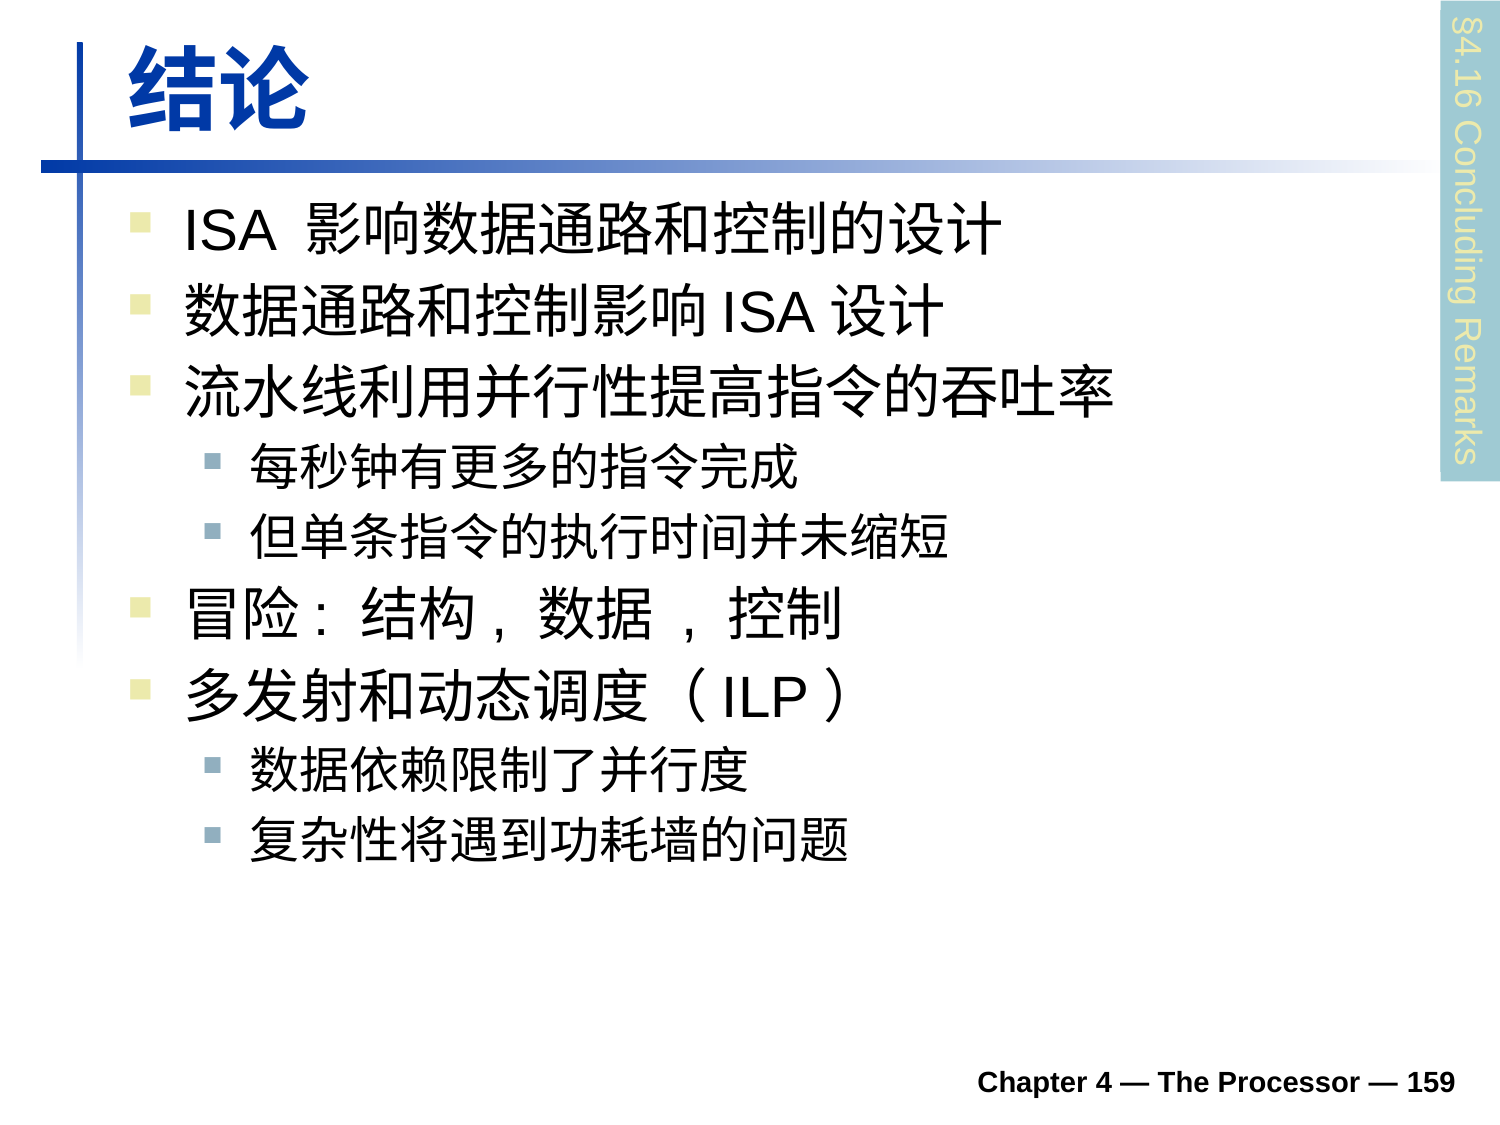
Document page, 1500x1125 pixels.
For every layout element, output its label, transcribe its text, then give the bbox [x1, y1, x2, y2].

text_box §4.16 Concluding Remarks [1440, 0, 1500, 482]
footer Chapter 4 — The Processor — 159 [277, 1046, 1471, 1106]
list ISA 影响数据通路和控制的设计 数据通路和控制影响ISA设计 流水线利用并行性提高指令的吞吐率 每秒钟有更多的指令完成 但单条指令的执行时间并未缩短 冒险: 结构, 数据 , 控制 多发射和动态调度（ILP） 数据依赖限制了并行度 复杂性将遇到功耗墙的问题 [112, 184, 1469, 1024]
title 结论 [112, 23, 1440, 149]
